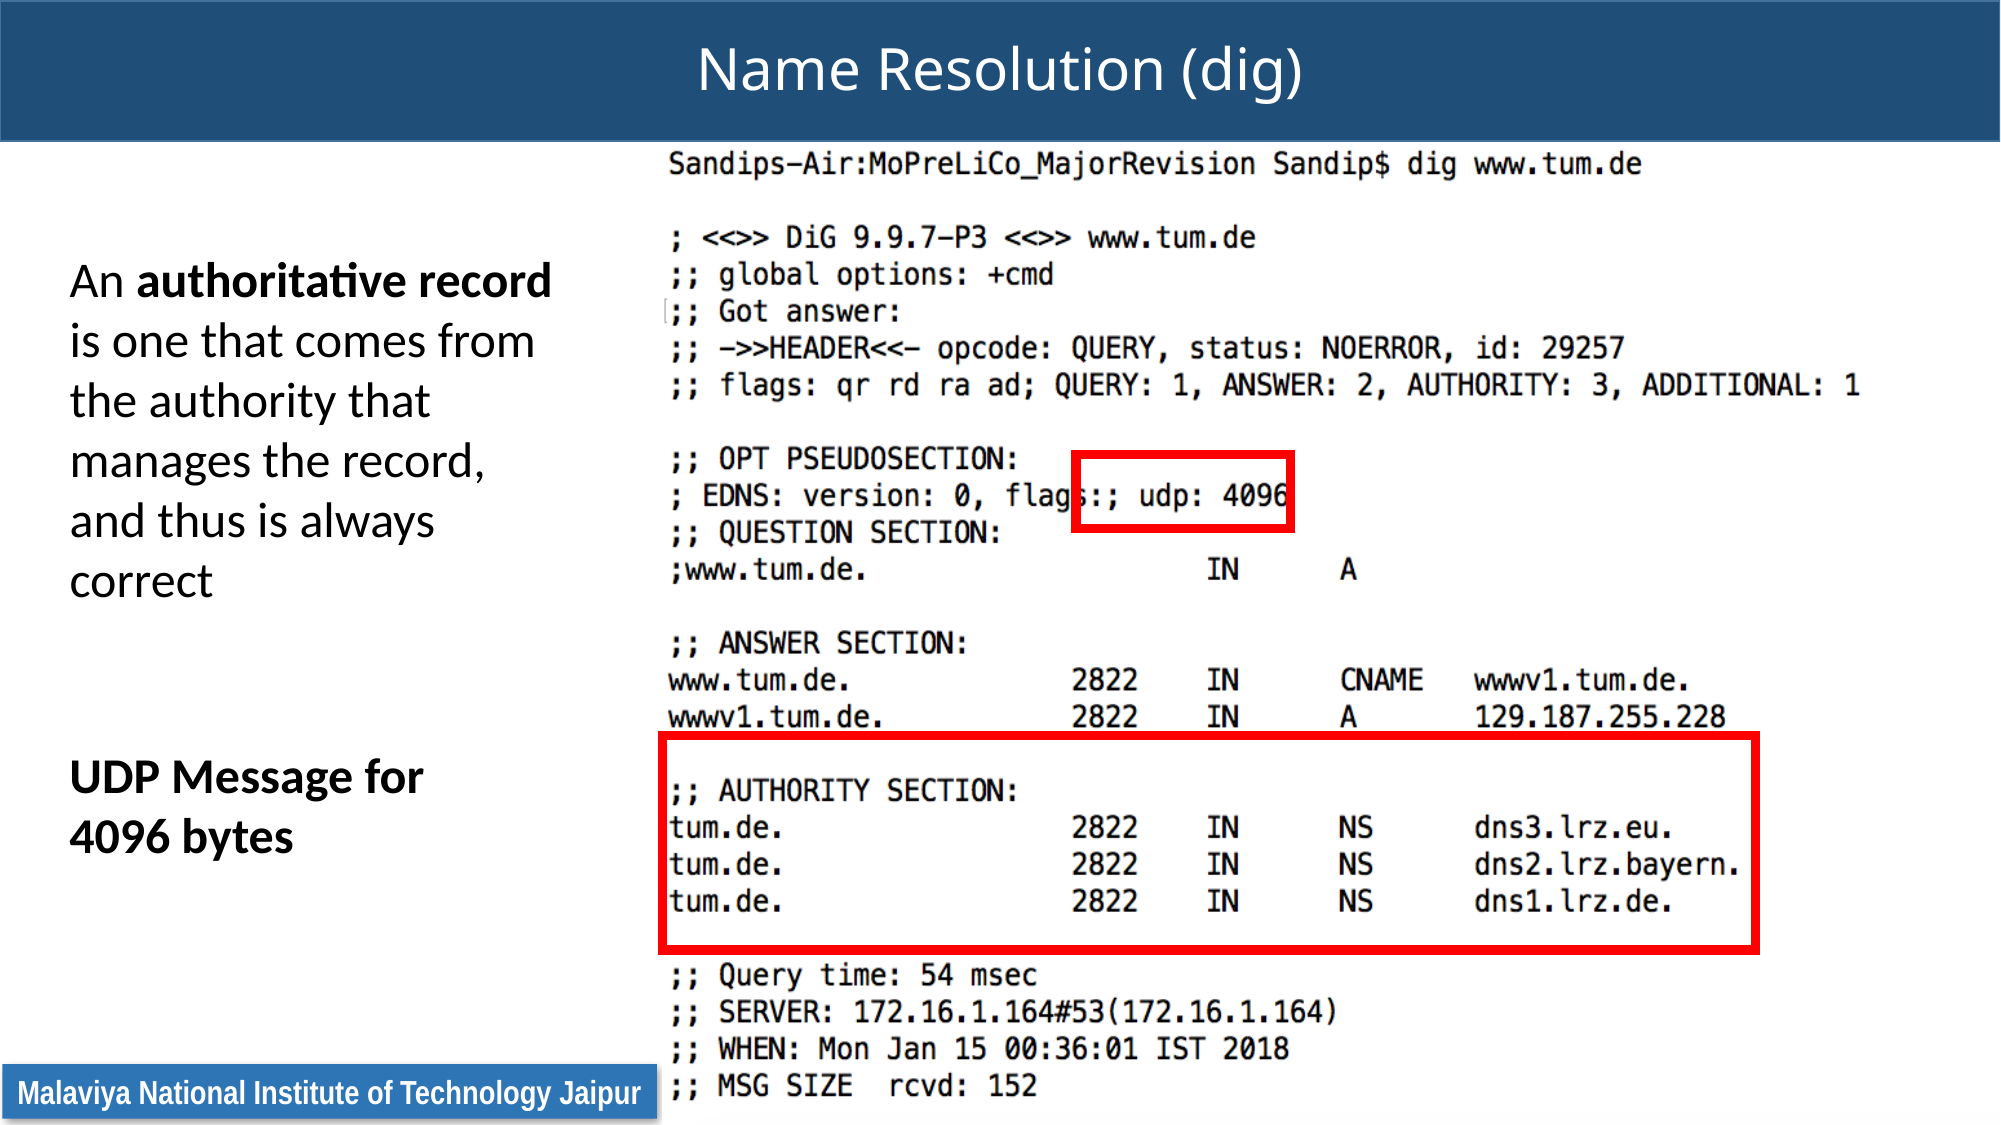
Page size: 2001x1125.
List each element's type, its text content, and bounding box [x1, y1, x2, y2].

picture [662, 147, 2000, 1125]
text_box UDP Message for 4096 bytes [54, 735, 476, 871]
title Name Resolution (dig) [0, 1, 2000, 141]
text_box An authoritative record is one that comes from the authority that manages the record, and thus is always correct [54, 240, 569, 616]
